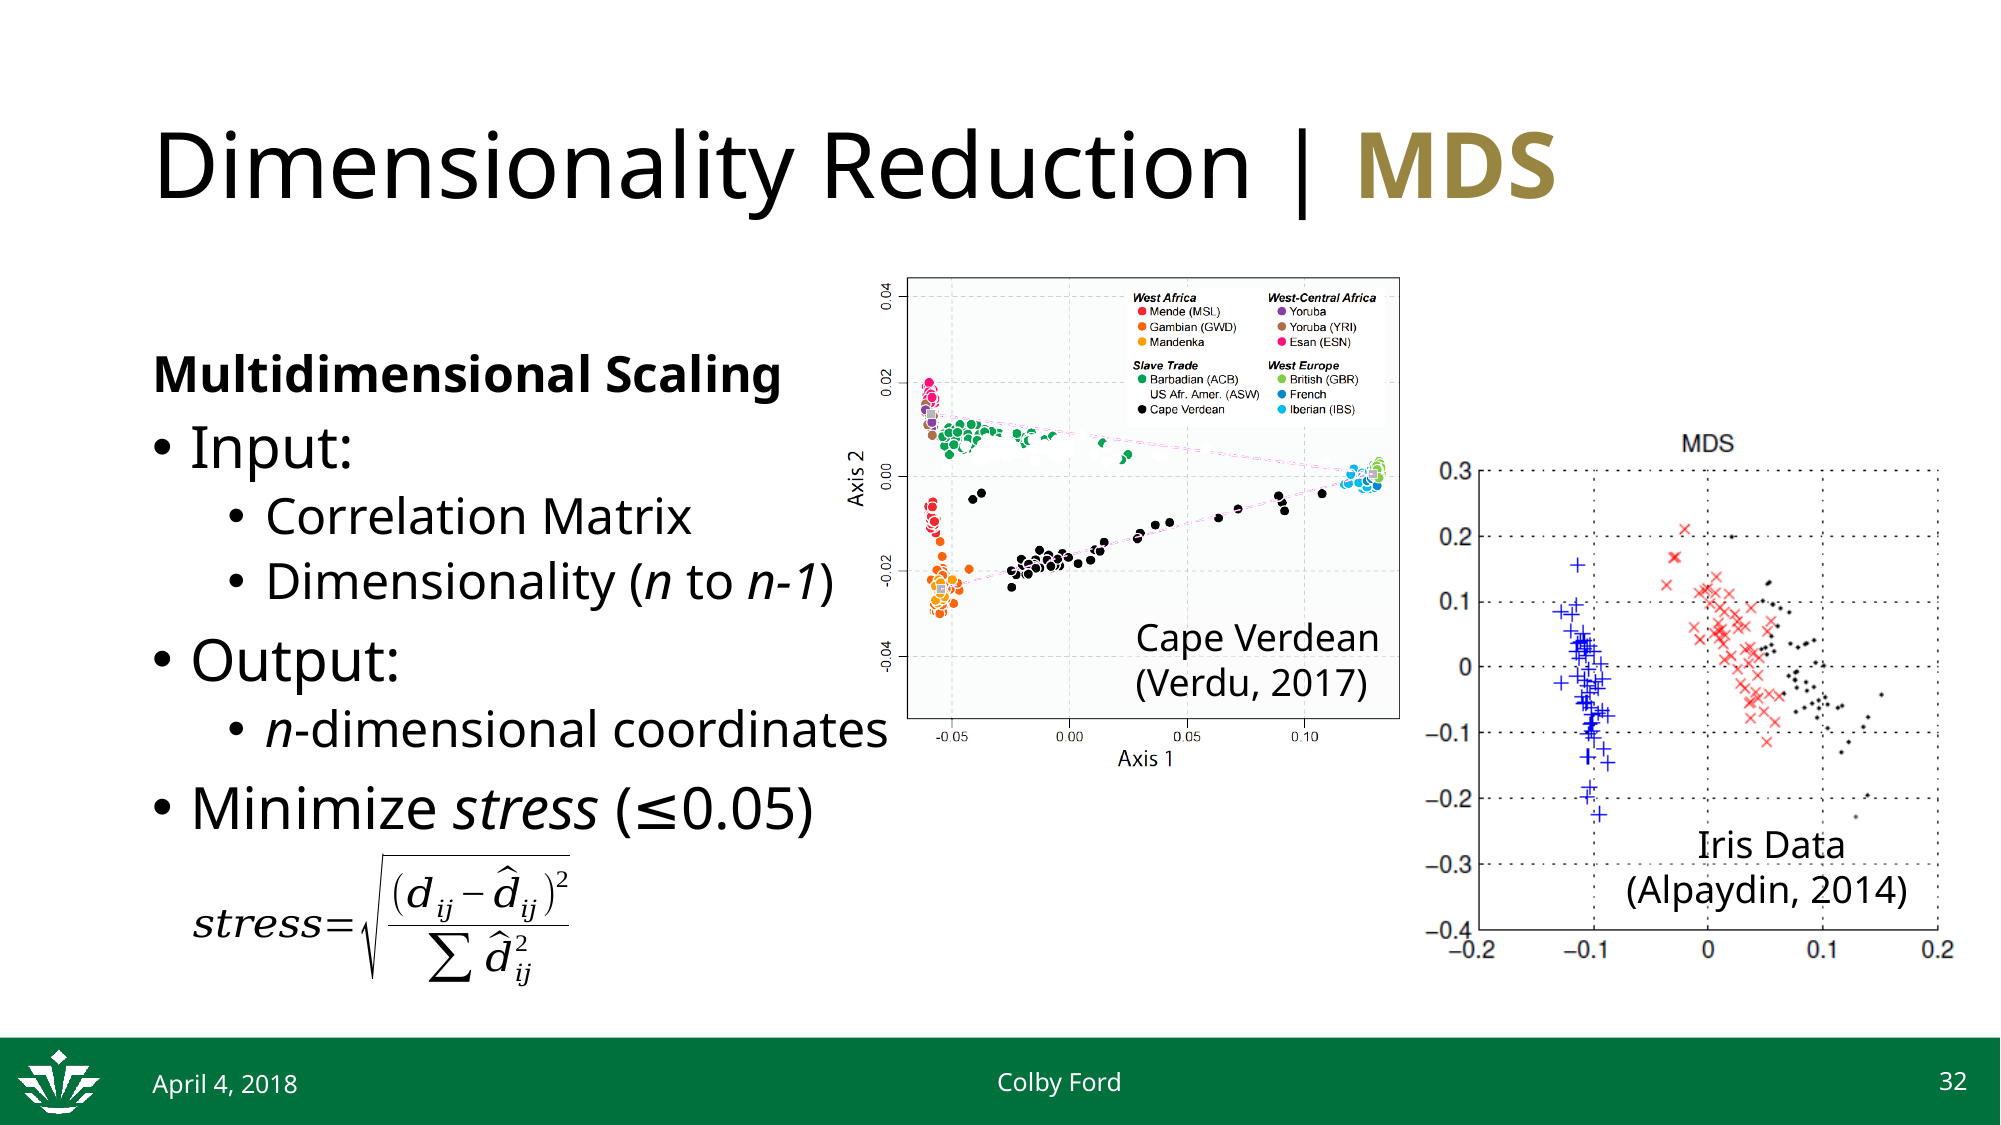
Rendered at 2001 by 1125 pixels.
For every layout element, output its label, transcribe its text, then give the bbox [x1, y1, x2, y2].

picture [842, 267, 1983, 987]
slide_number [137, 1053, 588, 1114]
slide_number 32 [1532, 1052, 1983, 1113]
title Dimensionality Reduction | MDS [137, 59, 1863, 278]
list Input: Correlation Matrix Dimensionality (n to n-1) Output: n-dimensional coordinates Minimize stress (≤0.05) [137, 410, 984, 1016]
footer Colby Ford [624, 1053, 1495, 1114]
list Multidimensional Scaling [137, 275, 842, 410]
